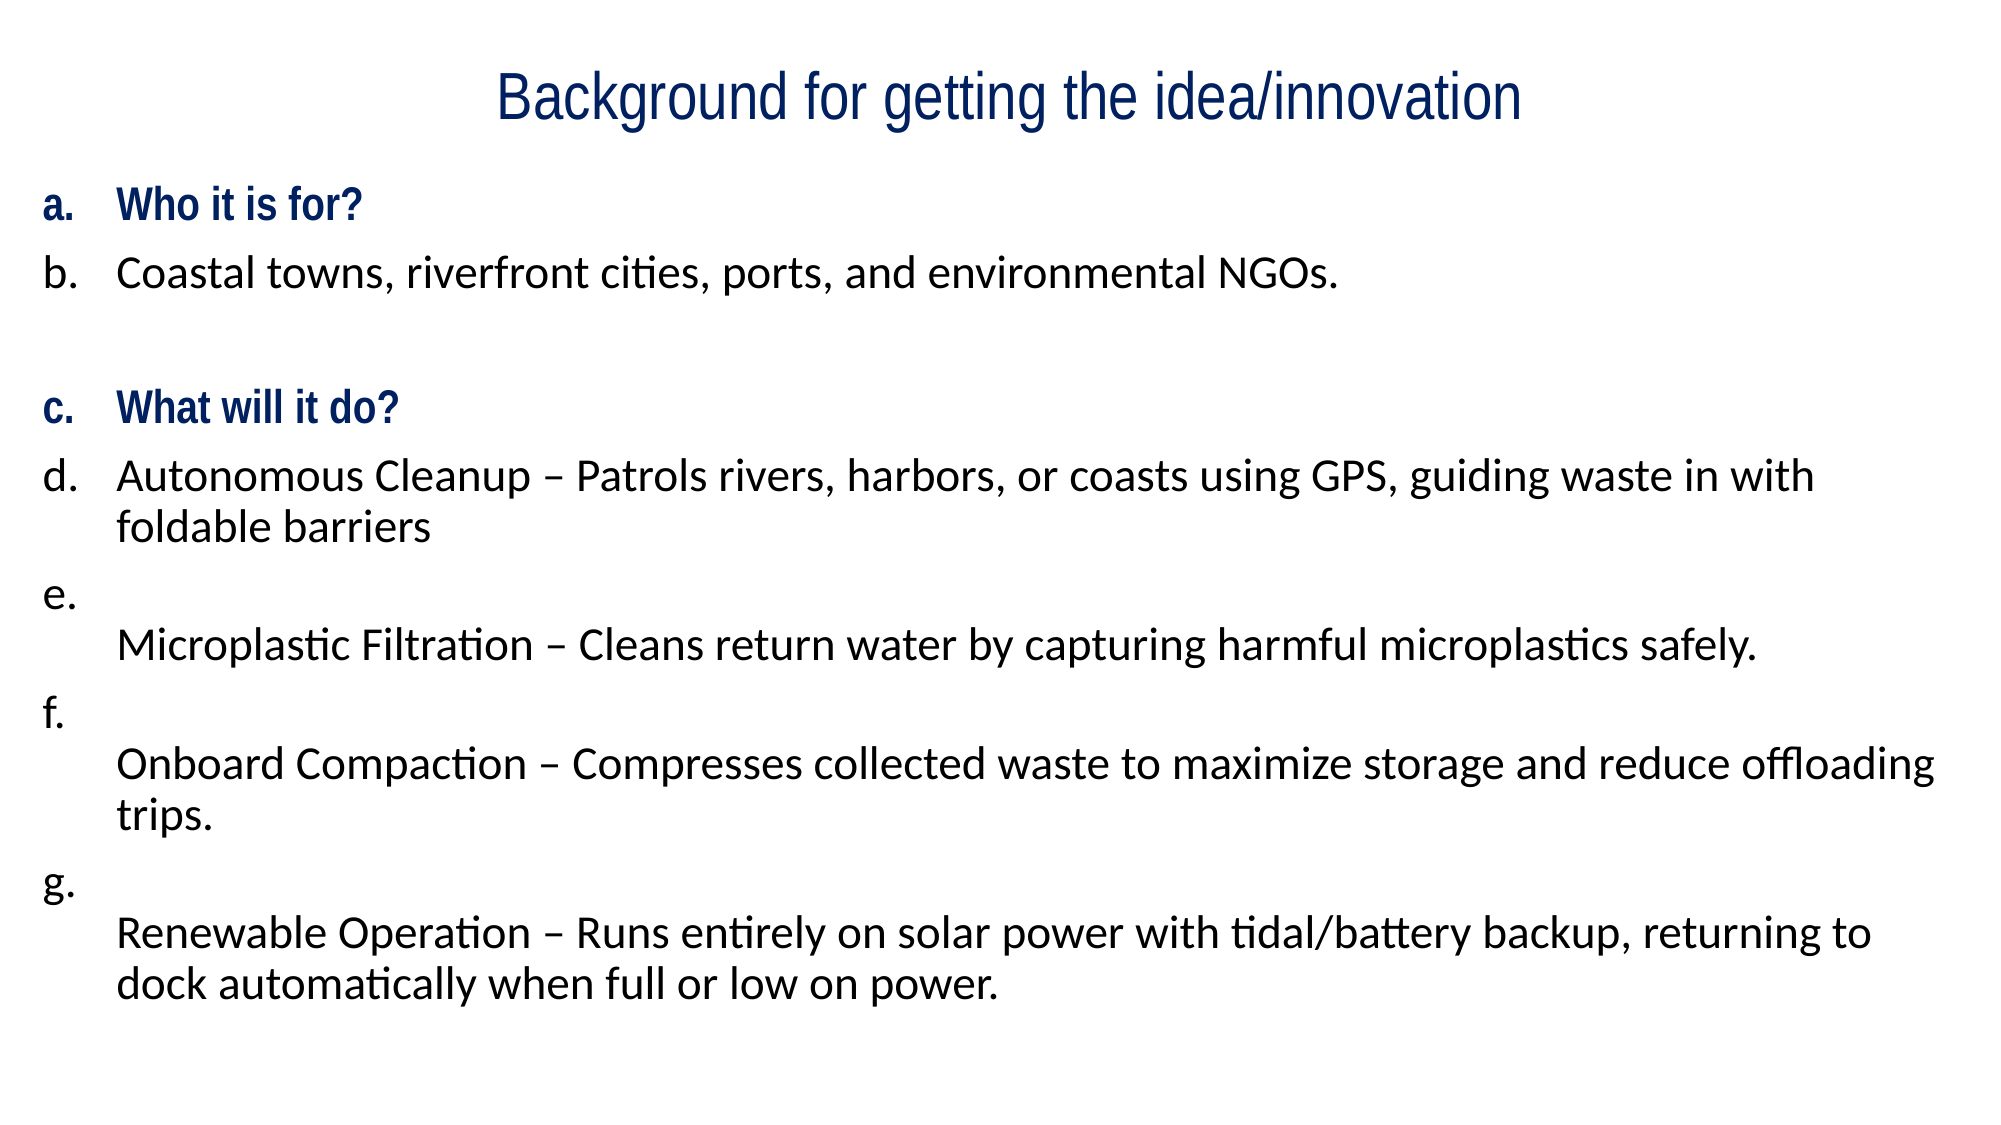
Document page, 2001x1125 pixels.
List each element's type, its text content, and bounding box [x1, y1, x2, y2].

list Who it is for? Coastal towns, riverfront cities, ports, and environmental NGOs. What will it do? Autonomous Cleanup – Patrols rivers, harbors, or coasts using GPS, guiding waste in with foldable barriers Microplastic Filtration – Cleans return water by capturing harmful microplastics safely. Onboard Compaction – Compresses collected waste to maximize storage and reduce offloading trips. Renewable Operation – Runs entirely on solar power with tidal/battery backup, returning to dock automatically when full or low on power. [27, 119, 1960, 1020]
title Background for getting the idea/innovation [228, 52, 1794, 119]
